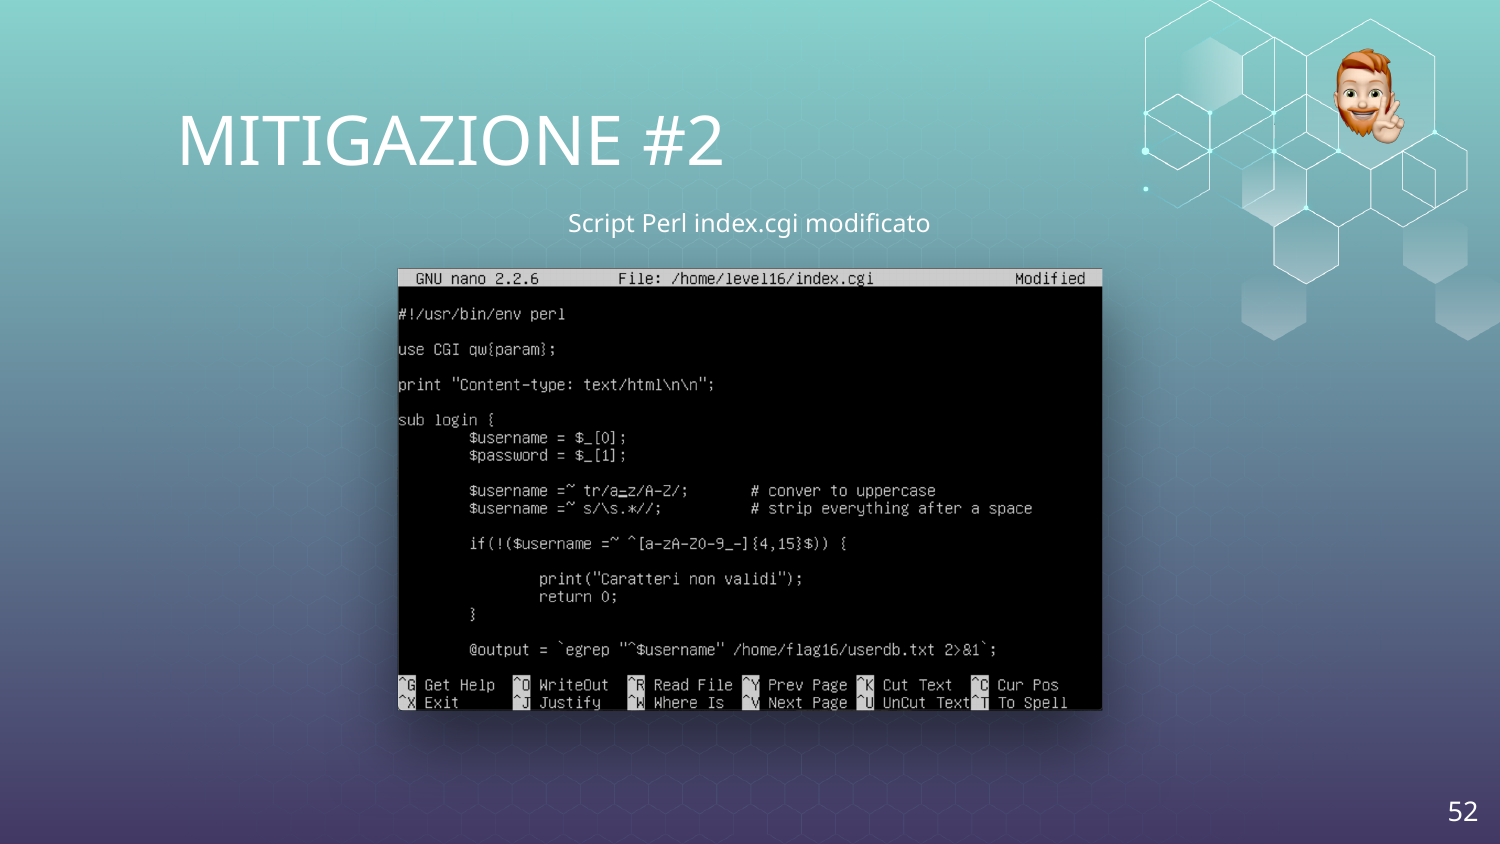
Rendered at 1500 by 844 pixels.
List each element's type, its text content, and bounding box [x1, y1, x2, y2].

picture [102, 0, 1500, 844]
title MITIGAZIONE #2 [161, 82, 1083, 193]
text_box Script Perl index.cgi modificato [481, 192, 1019, 254]
slide_number ‹#› [1403, 779, 1494, 844]
